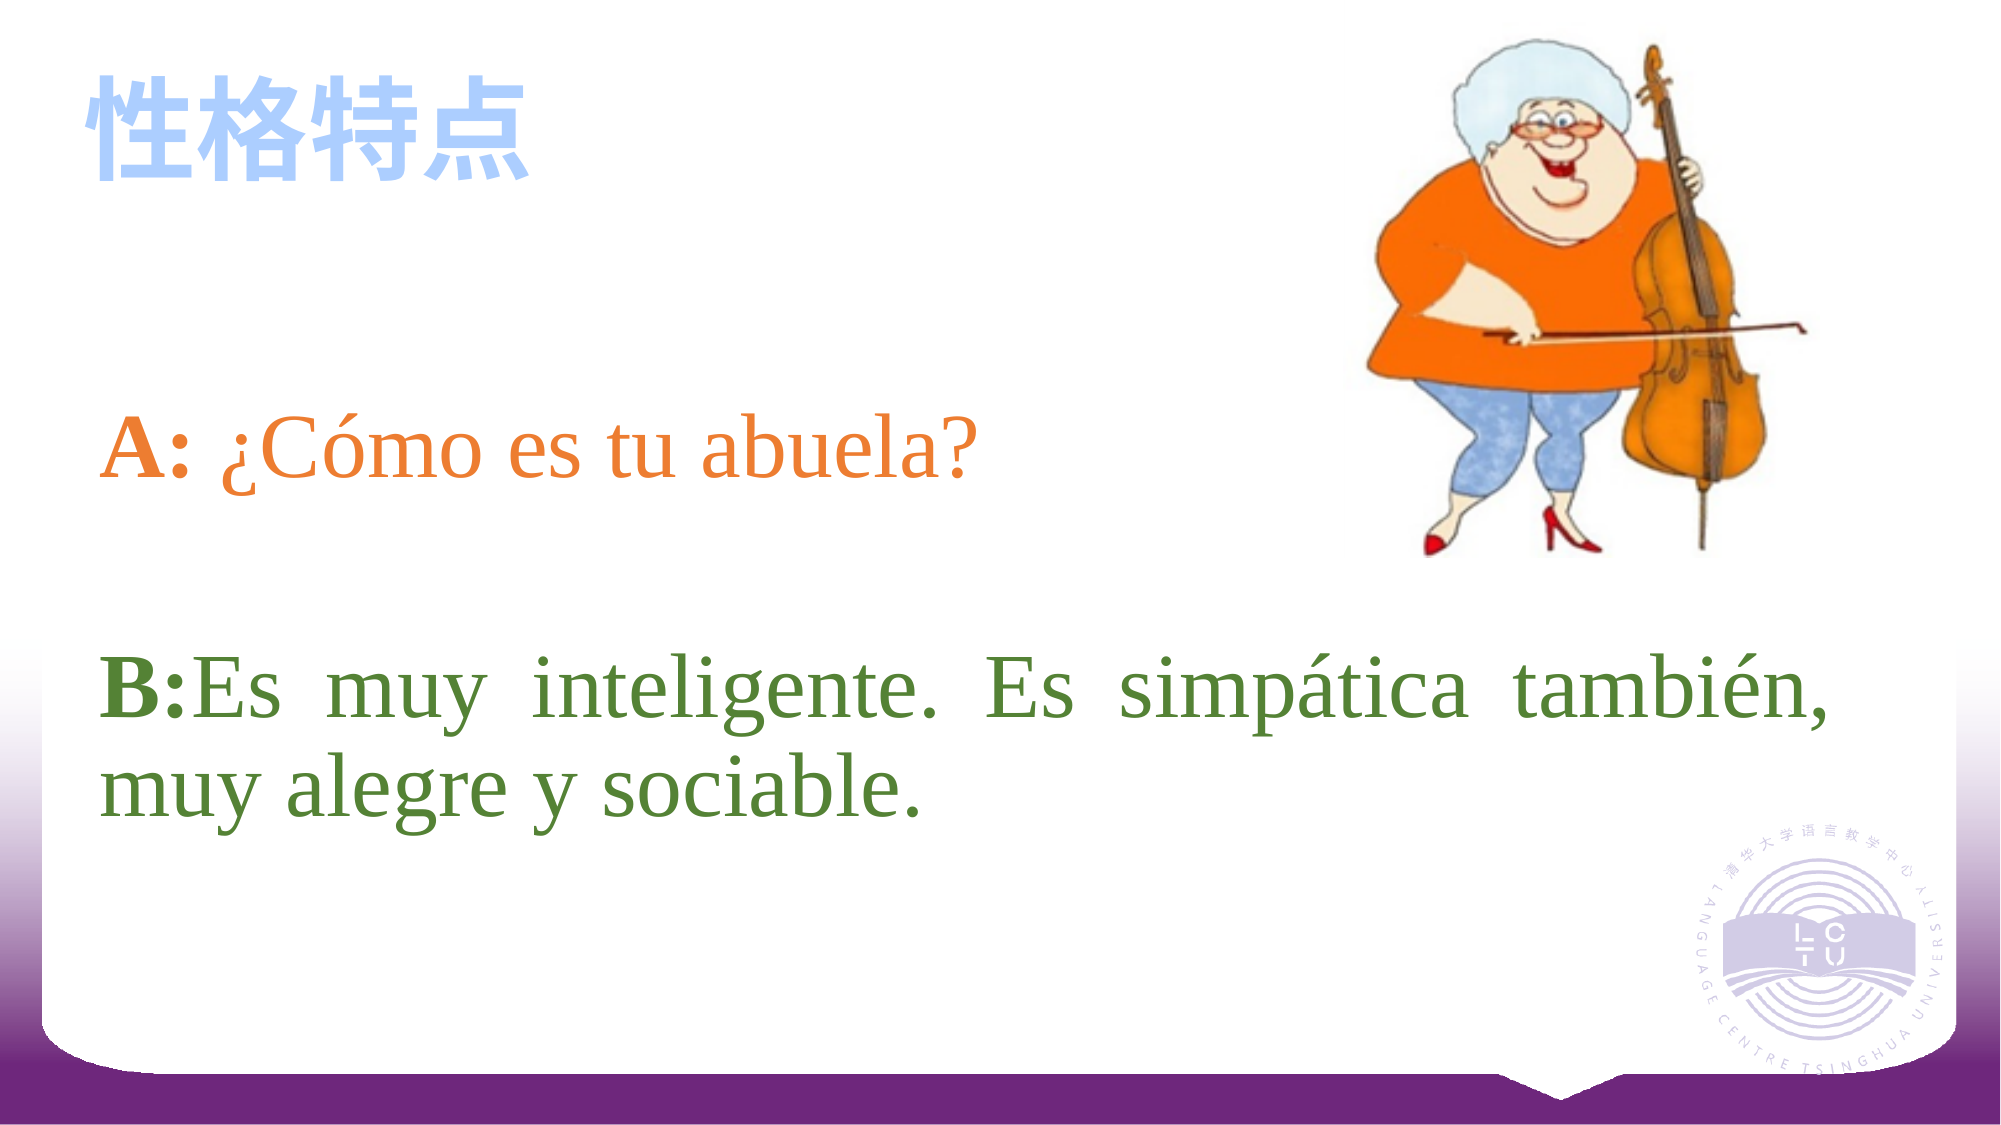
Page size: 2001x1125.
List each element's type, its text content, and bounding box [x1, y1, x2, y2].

text_box 性格特点 [68, 51, 549, 202]
list A: ¿Cómo es tu abuela? B:Es muy inteligente. Es simpática también, muy alegre y sociable. [84, 391, 1849, 1019]
picture [0, 0, 2001, 1125]
